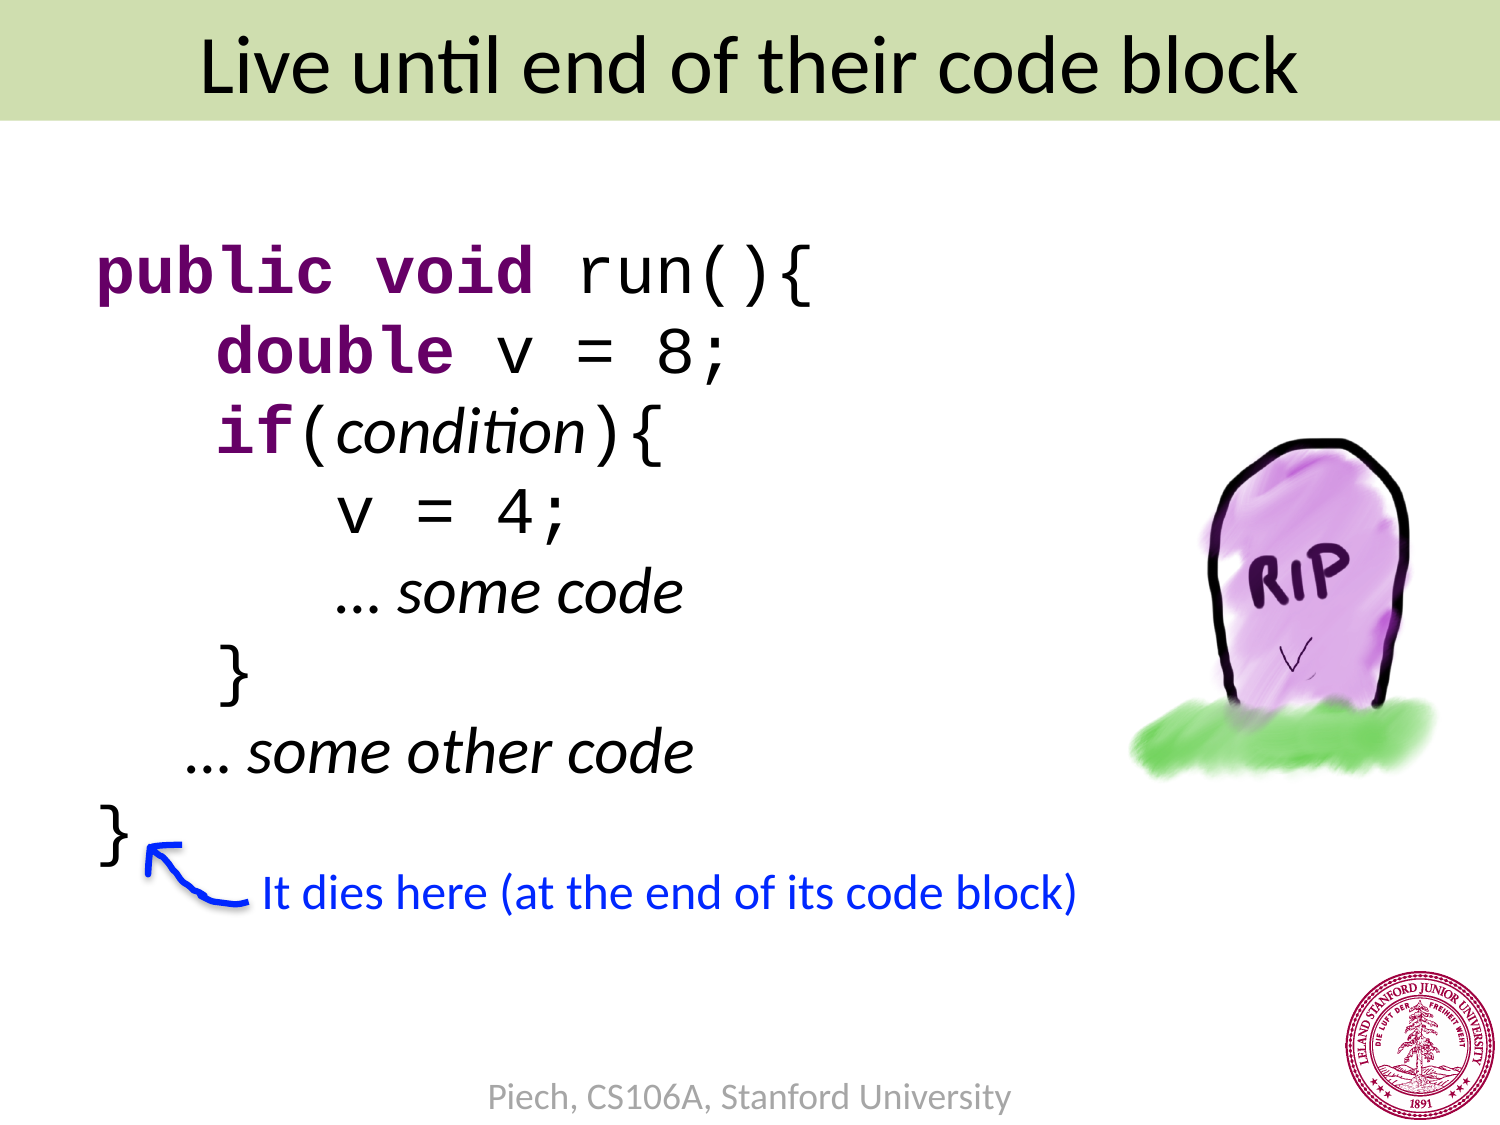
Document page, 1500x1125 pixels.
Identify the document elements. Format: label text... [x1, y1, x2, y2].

text_box public void run(){ double v = 8; if(condition){ v = 4; … some code } … some other code } [81, 219, 831, 1035]
picture [1345, 971, 1495, 1120]
picture [1069, 340, 1500, 884]
text_box It dies here (at the end of its code block) [246, 852, 1094, 927]
text_box [147, 844, 249, 906]
text_box Live until end of their code block [0, 0, 1500, 121]
